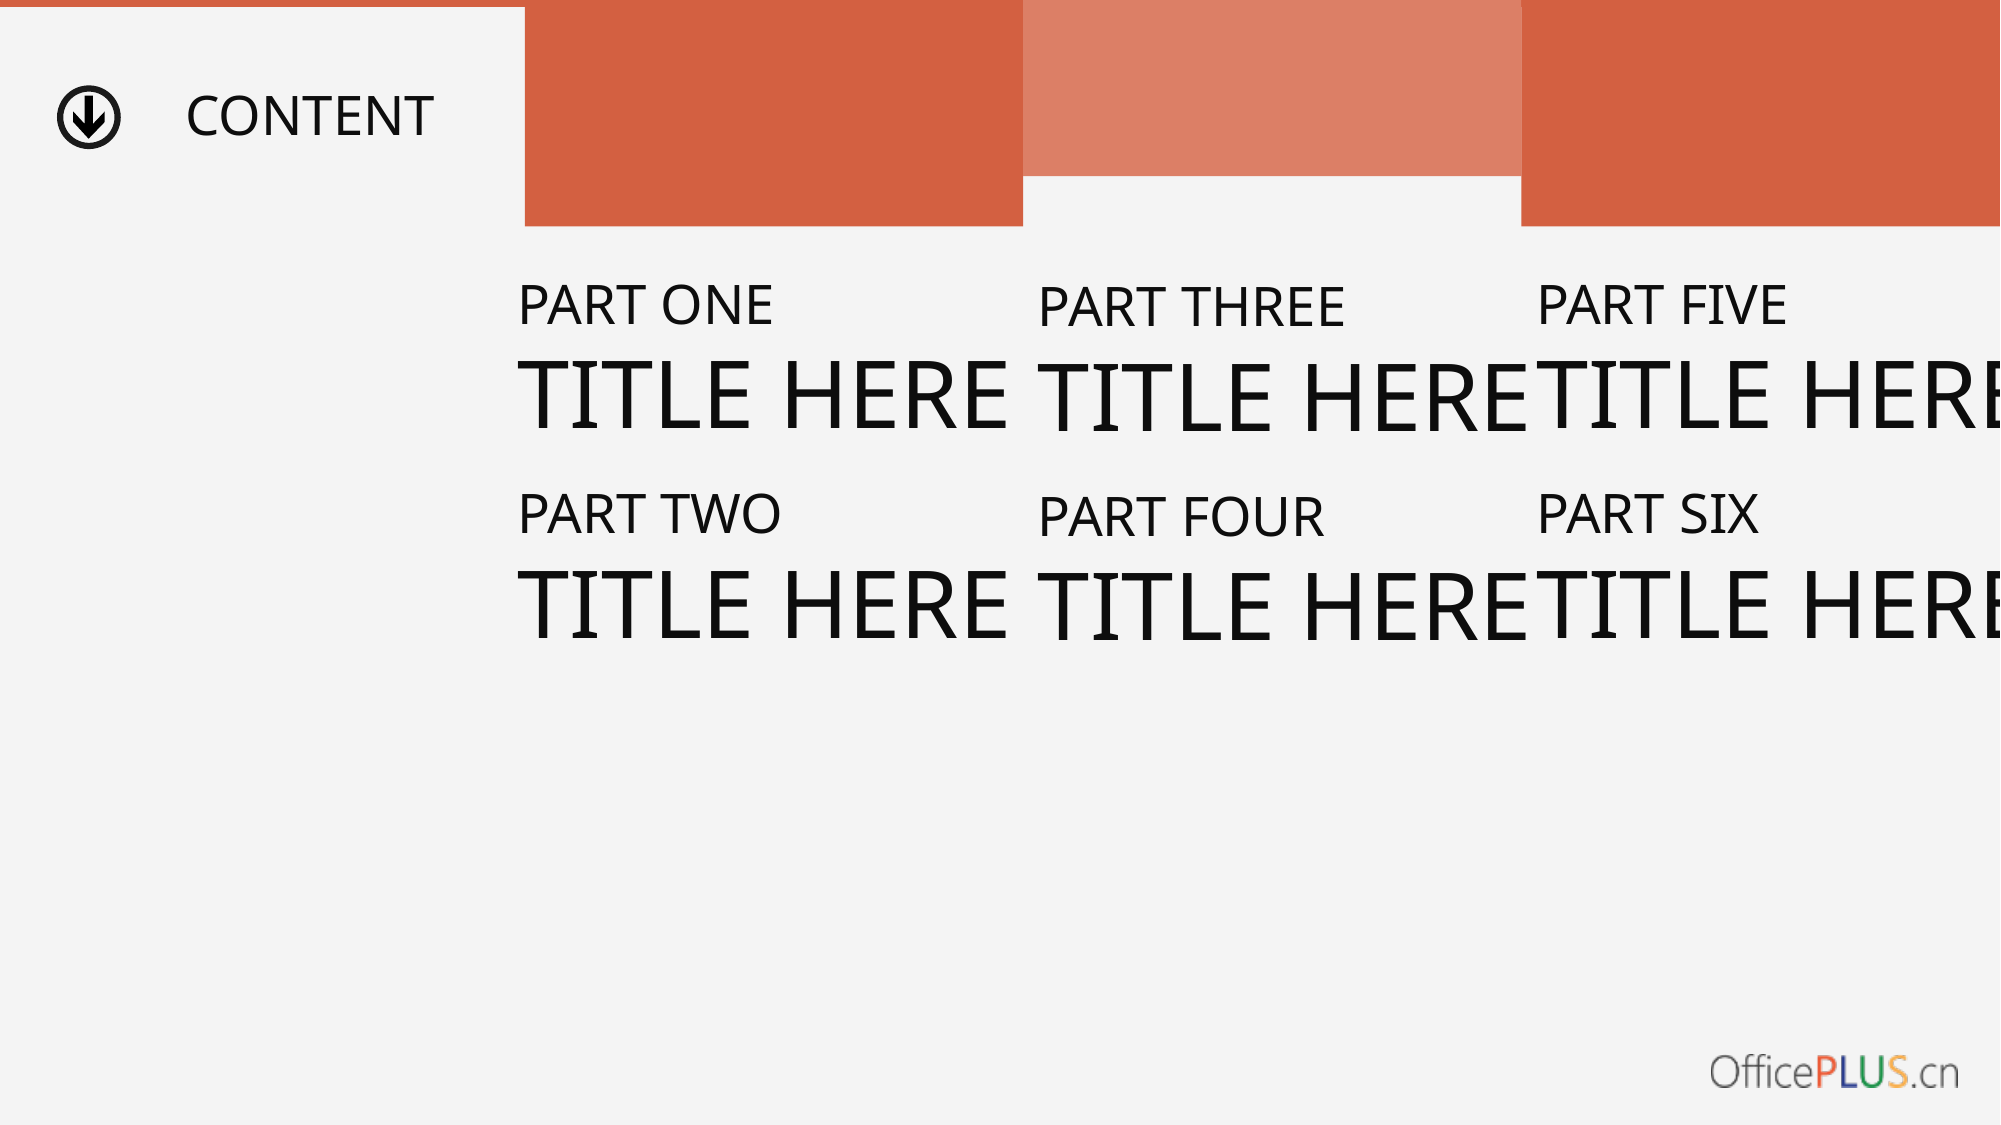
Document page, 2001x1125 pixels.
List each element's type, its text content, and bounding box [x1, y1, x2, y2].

text_box PART TWO TITLE HERE [502, 471, 1046, 665]
picture [1711, 1054, 1958, 1088]
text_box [59, 88, 118, 147]
text_box PART SIX TITLE HERE [1521, 471, 2000, 665]
text_box PART FOUR TITLE HERE [1023, 474, 1567, 667]
text_box [523, 12, 1025, 229]
text_box CONTENT [170, 73, 450, 154]
text_box PART ONE TITLE HERE [502, 262, 1046, 455]
text_box PART THREE TITLE HERE [1023, 264, 1567, 458]
text_box PART FIVE TITLE HERE [1521, 262, 2000, 455]
text_box [1021, 12, 1519, 178]
text_box [1519, 10, 2000, 229]
